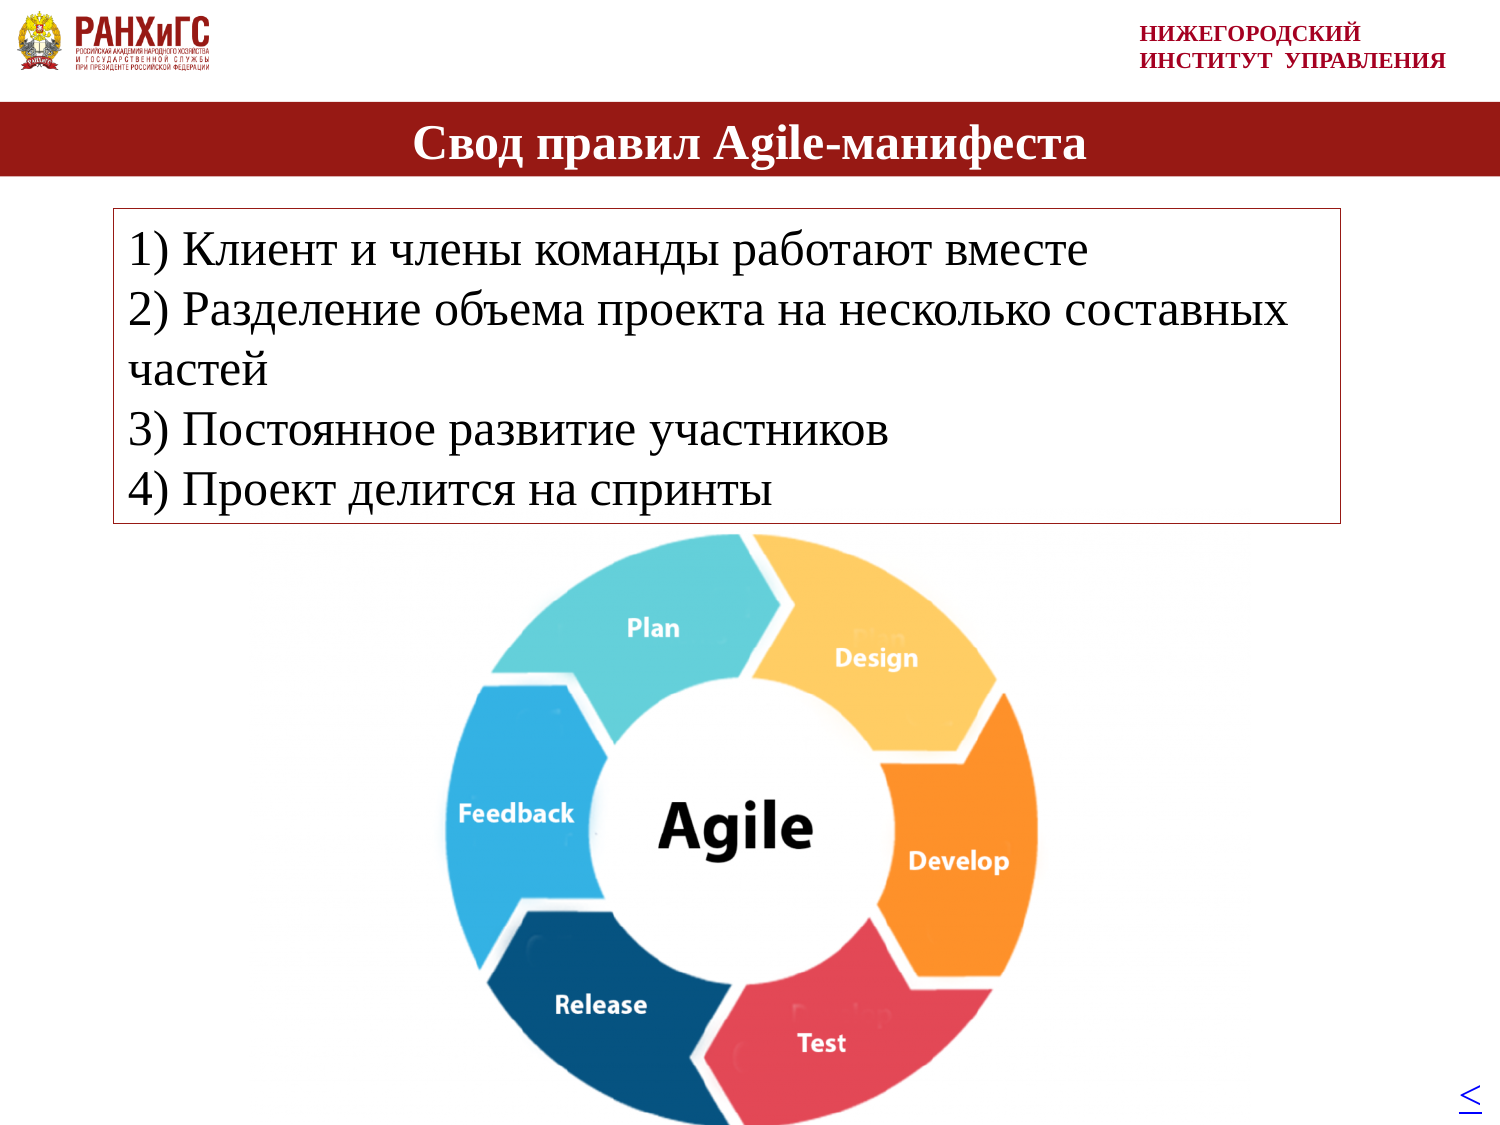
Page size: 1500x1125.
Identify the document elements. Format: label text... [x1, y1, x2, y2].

picture [17, 10, 209, 71]
text_box < [1443, 1060, 1500, 1123]
picture [249, 508, 1251, 1125]
text_box НИЖЕГОРОДСКИЙ ИНСТИТУТ УПРАВЛЕНИЯ [1124, 11, 1488, 81]
text_box Свод правил Agile-манифеста [0, 101, 1500, 177]
text_box 1) Клиент и члены команды работают вместе 2) Разделение объема проекта на несколько составных частей 3) Постоянное развитие участников 4) Проект делится на спринты [113, 208, 1341, 524]
